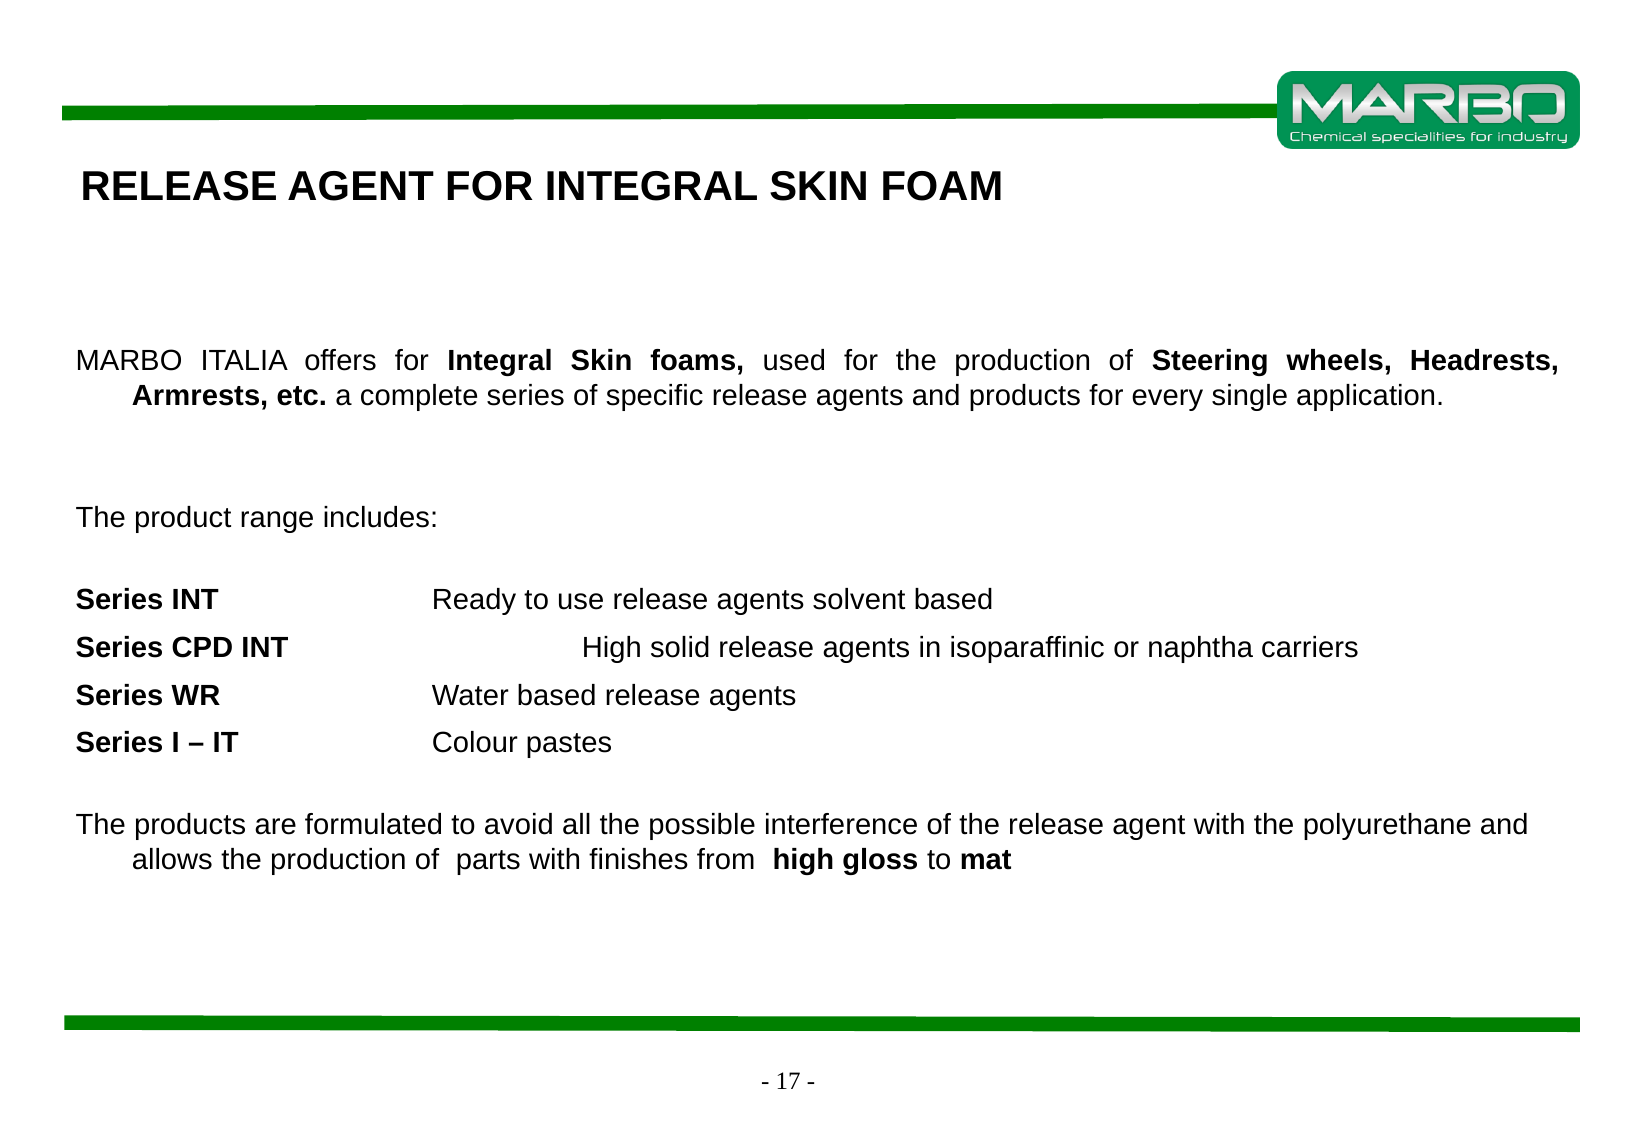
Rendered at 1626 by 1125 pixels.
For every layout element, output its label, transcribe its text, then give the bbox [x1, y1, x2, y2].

list MARBO ITALIA offers for Integral Skin foams, used for the production of Steering wheels, Headrests, Armrests, etc. a complete series of specific release agents and products for every single application. The product range includes: Series INT Ready to use release agents solvent based Series CPD INT High solid release agents in isoparaffinic or naphtha carriers Series WR Water based release agents Series I – IT Colour pastes The products are formulated to avoid all the possible interference of the release agent with the polyurethane and allows the production of parts with finishes from high gloss to mat [60, 333, 1576, 1026]
title RELEASE AGENT FOR INTEGRAL SKIN FOAM [65, 84, 1579, 284]
picture [1277, 71, 1580, 149]
